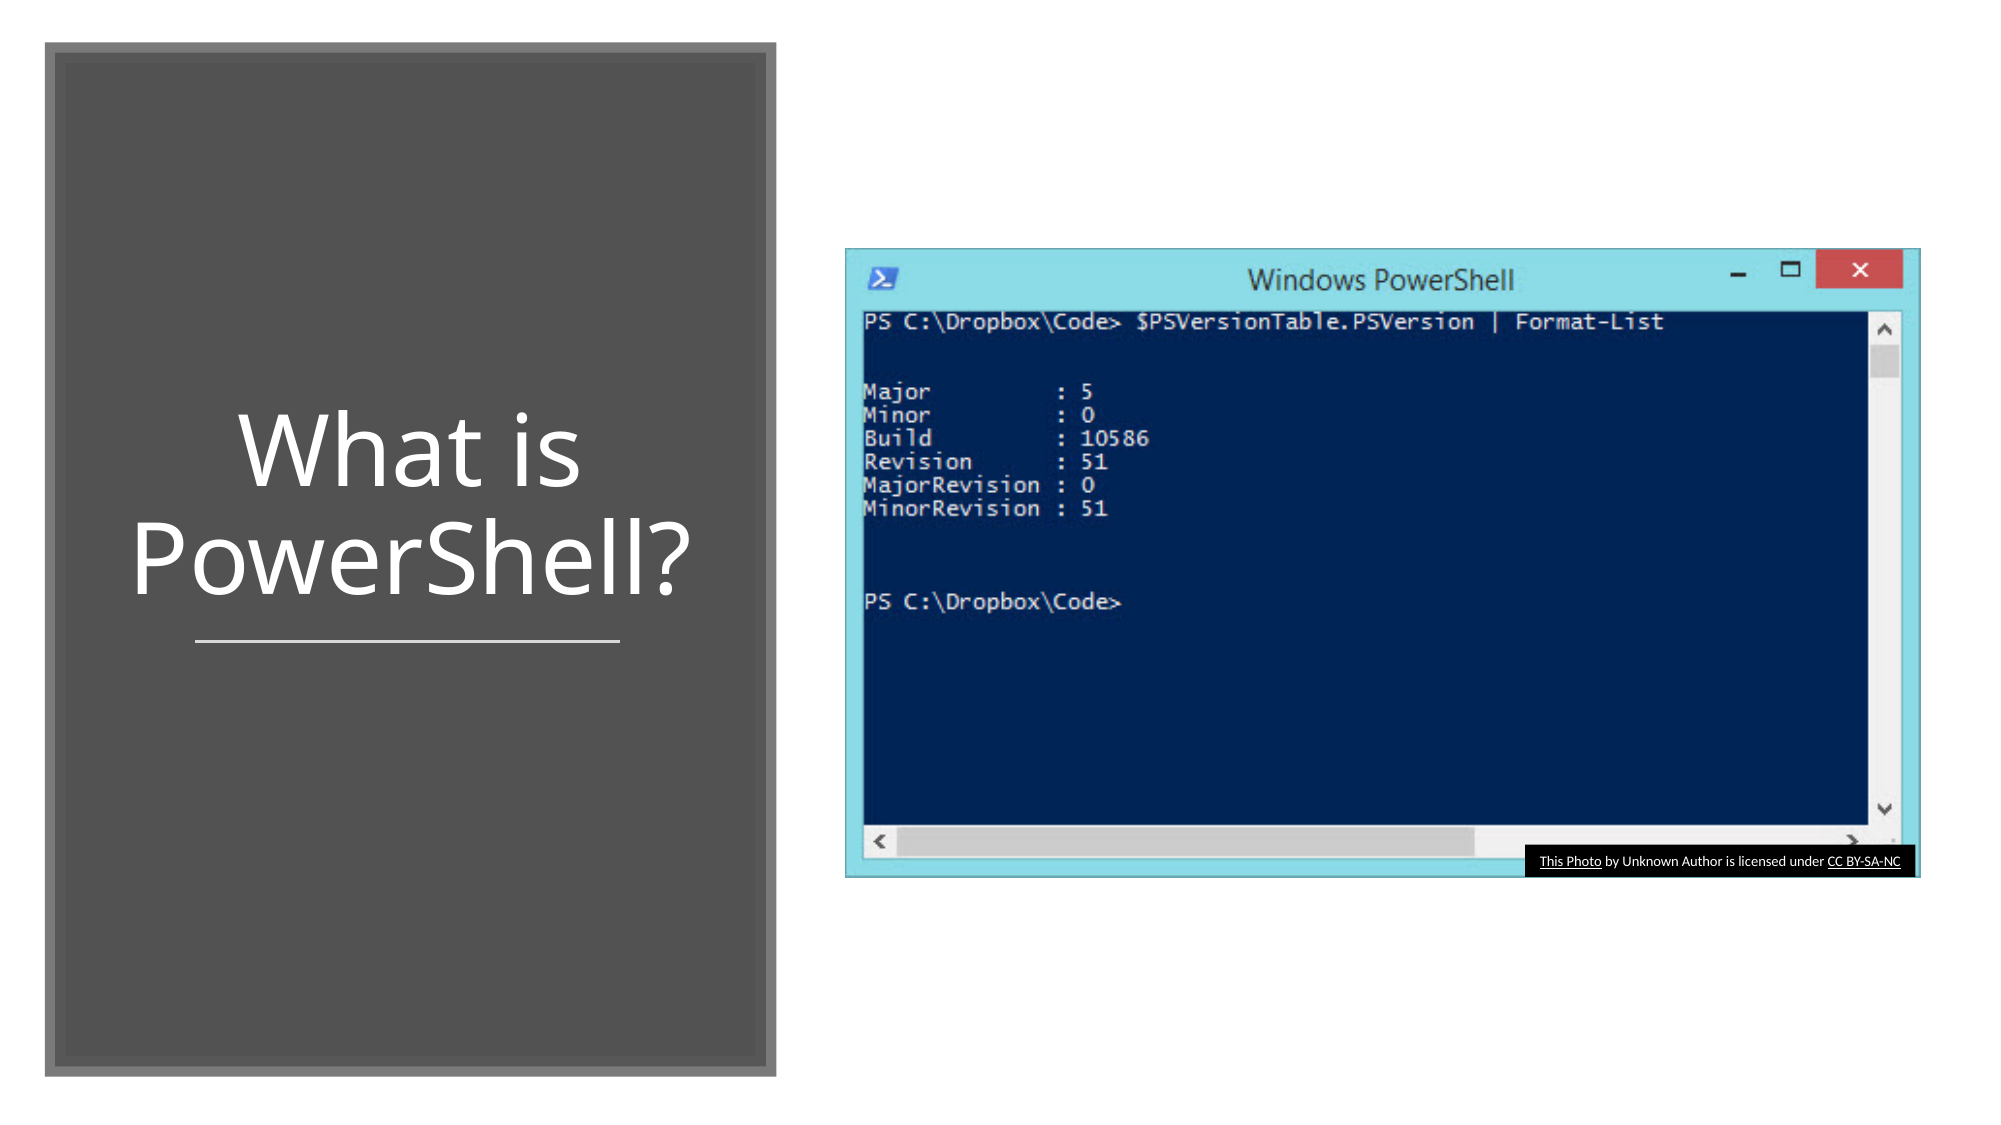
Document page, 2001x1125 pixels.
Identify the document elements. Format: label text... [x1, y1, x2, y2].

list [845, 248, 1921, 878]
title What is PowerShell? [110, 149, 711, 624]
text_box [54, 52, 767, 1067]
